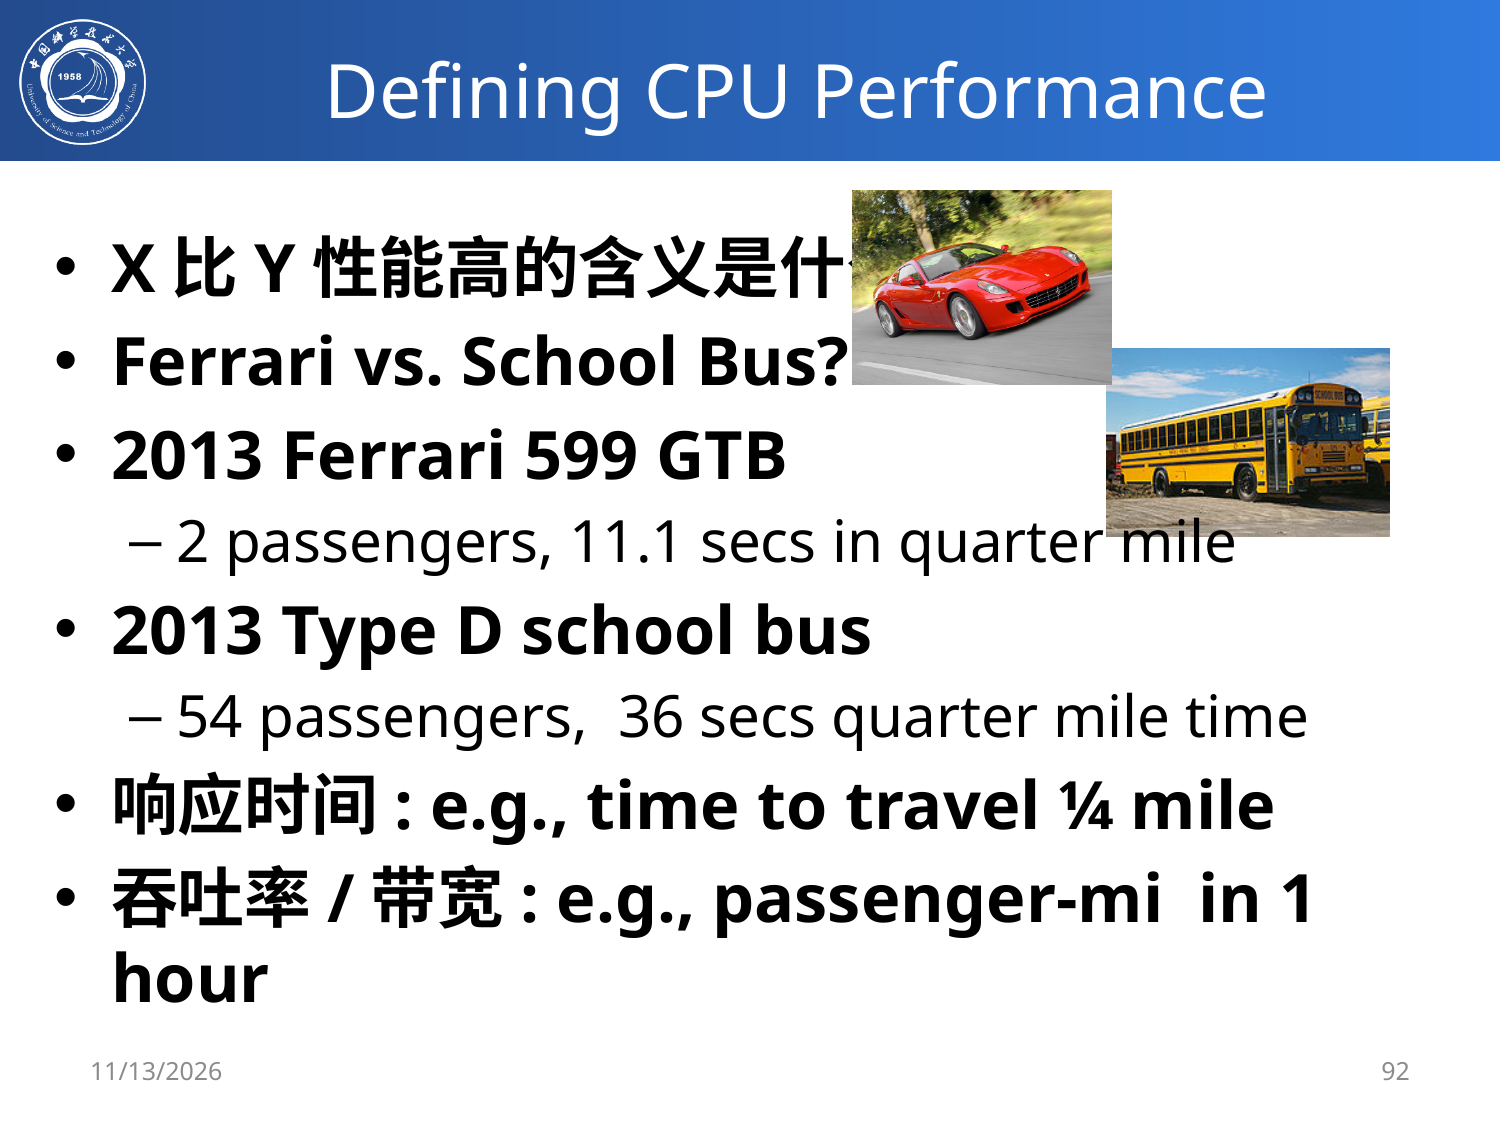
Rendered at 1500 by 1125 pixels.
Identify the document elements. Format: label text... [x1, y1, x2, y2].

picture [19, 19, 146, 145]
list X比Y性能高的含义是什么? Ferrari vs. School Bus? 2013 Ferrari 599 GTB 2 passengers, 11.1 secs in quarter mile 2013 Type D school bus 54 passengers, 36 secs quarter mile time 响应时间: e.g., time to travel ¼ mile 吞吐率/带宽: e.g., passenger-mi in 1 hour [39, 218, 1390, 1047]
picture [852, 189, 1391, 537]
title Defining CPU Performance [169, 24, 1425, 153]
slide_number 92 [1074, 1042, 1425, 1103]
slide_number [75, 1042, 425, 1103]
